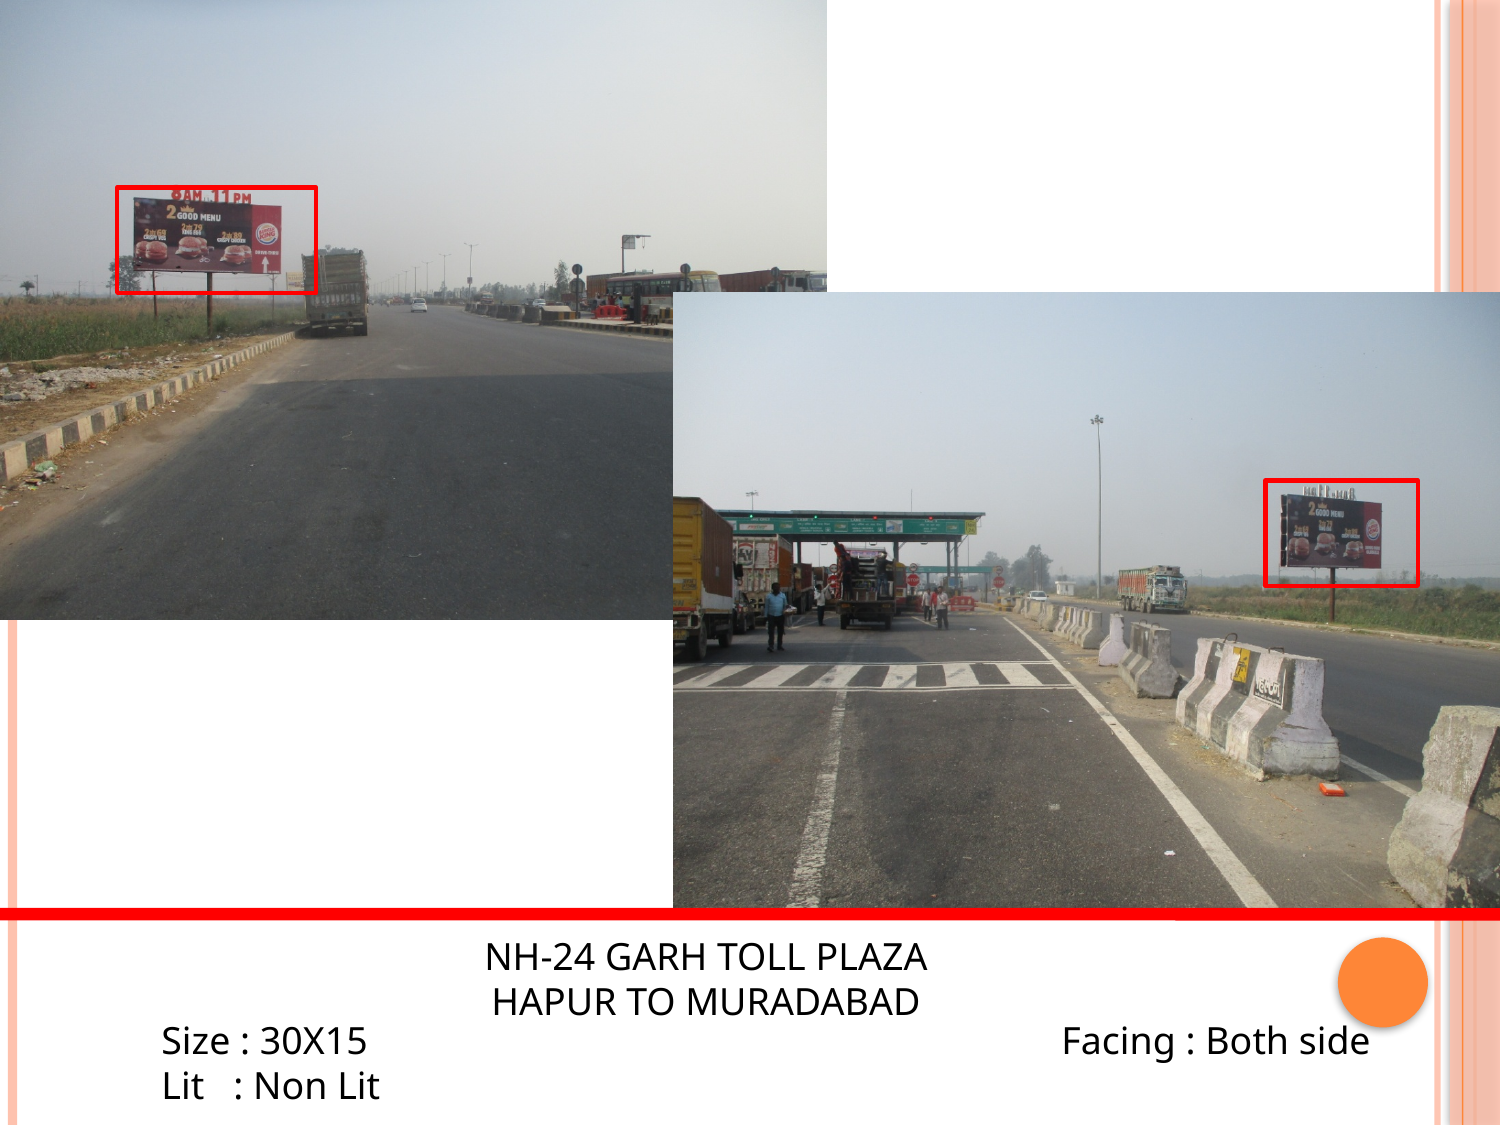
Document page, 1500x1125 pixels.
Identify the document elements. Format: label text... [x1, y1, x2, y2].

picture [0, 0, 1500, 913]
text_box Size : 30X15 Facing : Both side Lit : Non Lit [0, 1009, 1500, 1115]
text_box NH-24 GARH TOLL PLAZA HAPUR TO MURADABAD [469, 925, 943, 1009]
